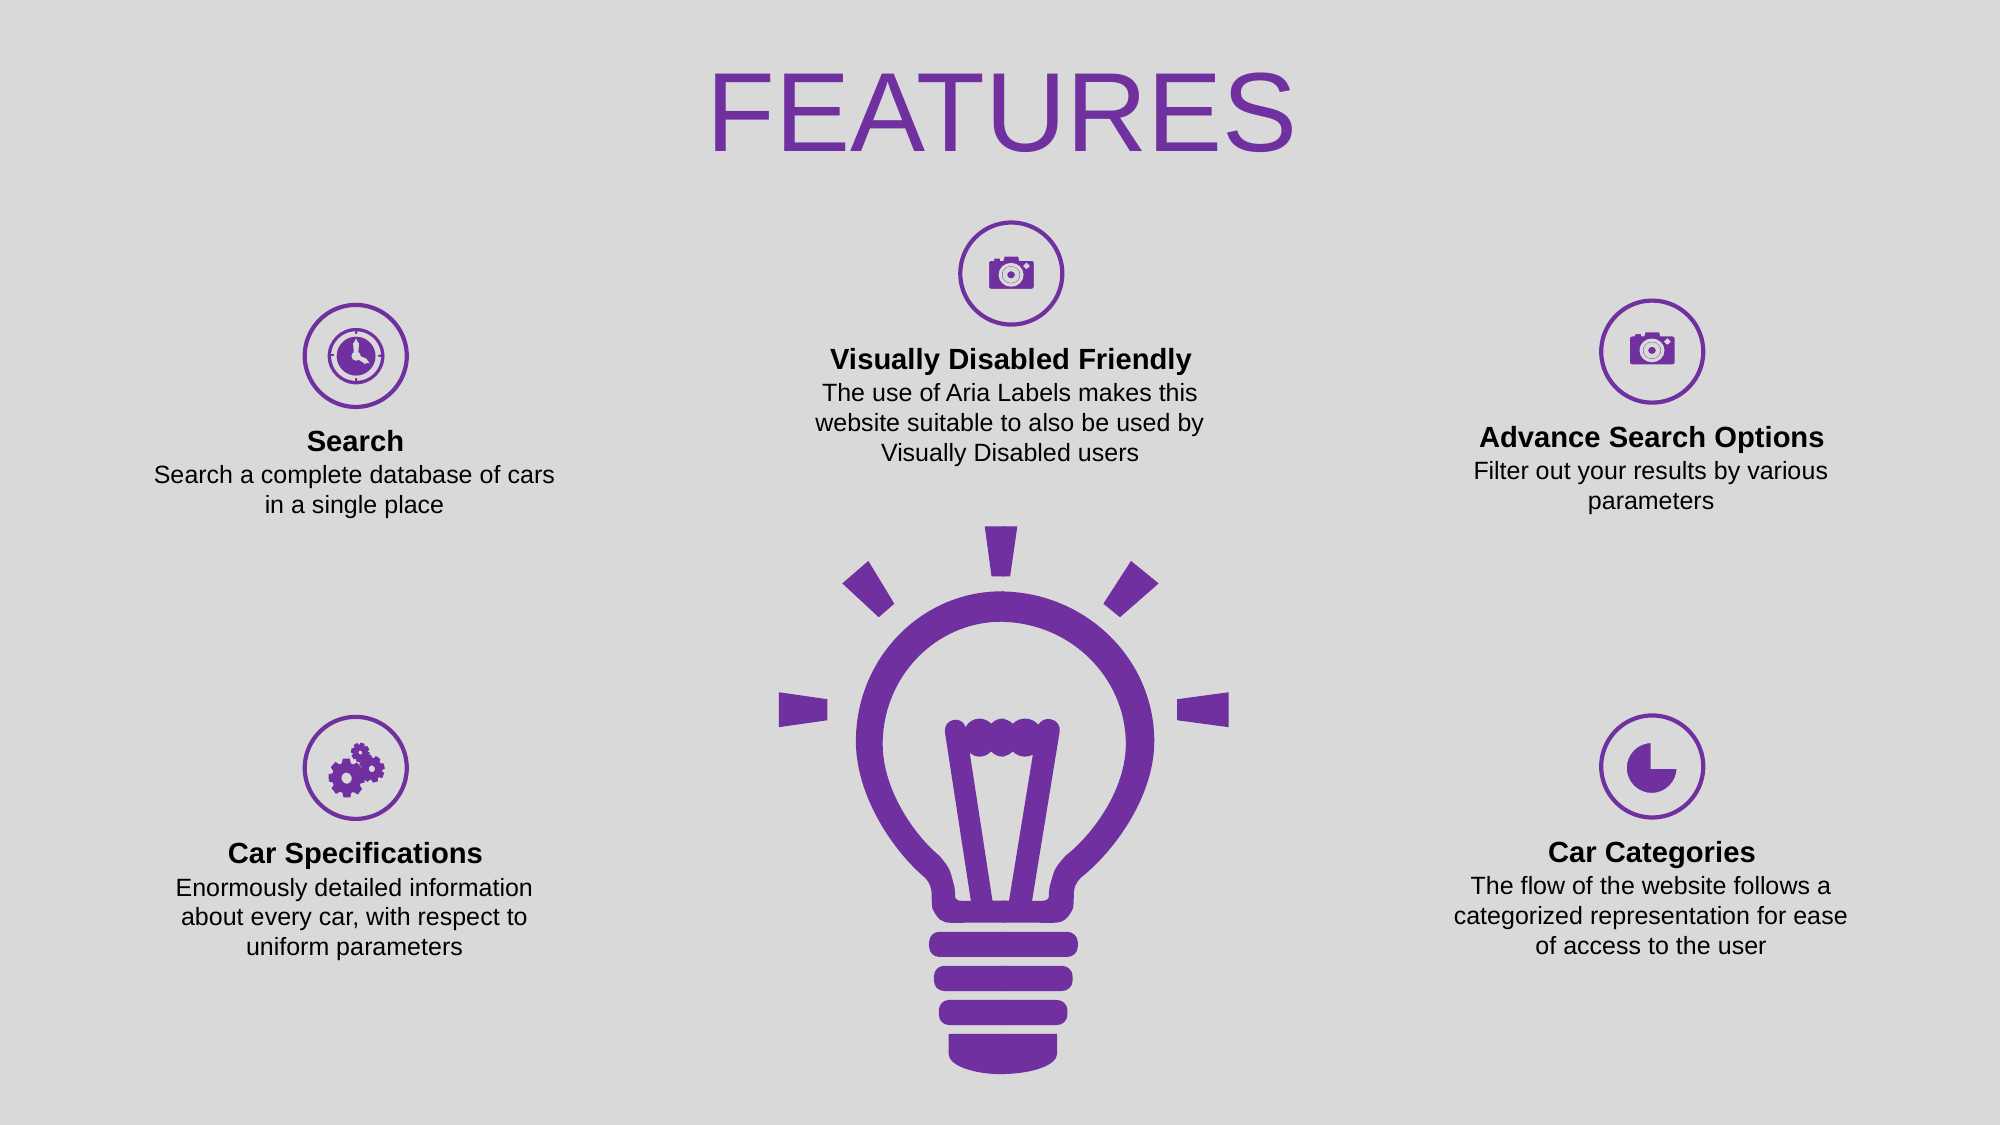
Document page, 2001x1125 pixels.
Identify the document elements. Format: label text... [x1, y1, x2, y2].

text_box [986, 254, 1036, 291]
text_box [932, 964, 1000, 993]
text_box [1627, 330, 1677, 367]
text_box [928, 930, 1000, 958]
text_box [983, 525, 1000, 578]
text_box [1434, 825, 1870, 969]
text_box [328, 742, 385, 798]
text_box [1000, 930, 1079, 959]
text_box [303, 303, 408, 408]
text_box [947, 1032, 1000, 1076]
list FEATURES [53, 55, 1952, 175]
text_box [1600, 714, 1705, 819]
text_box [303, 715, 408, 820]
text_box [1000, 964, 1074, 993]
text_box [1624, 738, 1683, 796]
text_box [1000, 998, 1069, 1027]
text_box [325, 325, 387, 387]
text_box [777, 691, 829, 729]
text_box [959, 221, 1064, 326]
text_box [1000, 590, 1156, 924]
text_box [1434, 410, 1870, 524]
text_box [137, 414, 574, 528]
text_box [840, 559, 896, 619]
text_box [1102, 559, 1161, 619]
text_box [937, 998, 1000, 1027]
text_box [1000, 1032, 1059, 1076]
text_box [137, 826, 574, 970]
text_box [1176, 691, 1230, 729]
text_box [1000, 525, 1019, 578]
text_box [1600, 299, 1705, 404]
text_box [793, 332, 1229, 476]
text_box [854, 590, 1000, 924]
